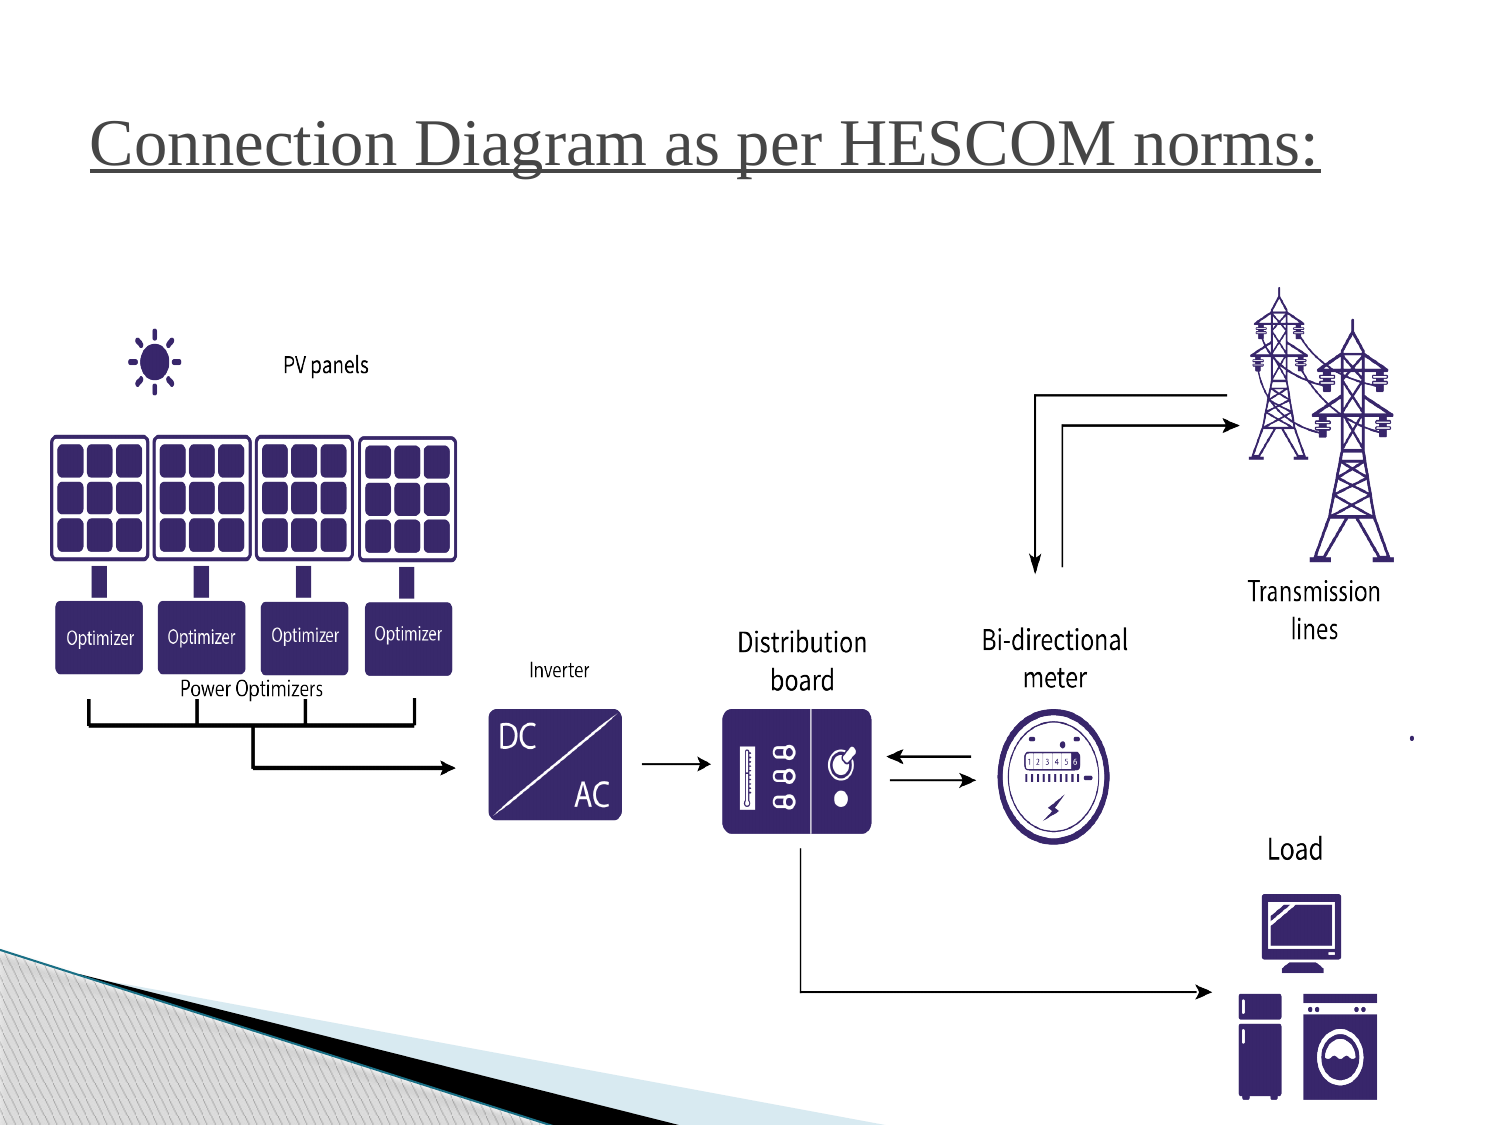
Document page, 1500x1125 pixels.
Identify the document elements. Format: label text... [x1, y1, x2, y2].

picture [49, 287, 1414, 1101]
title Connection Diagram as per HESCOM norms: [75, 45, 1425, 233]
